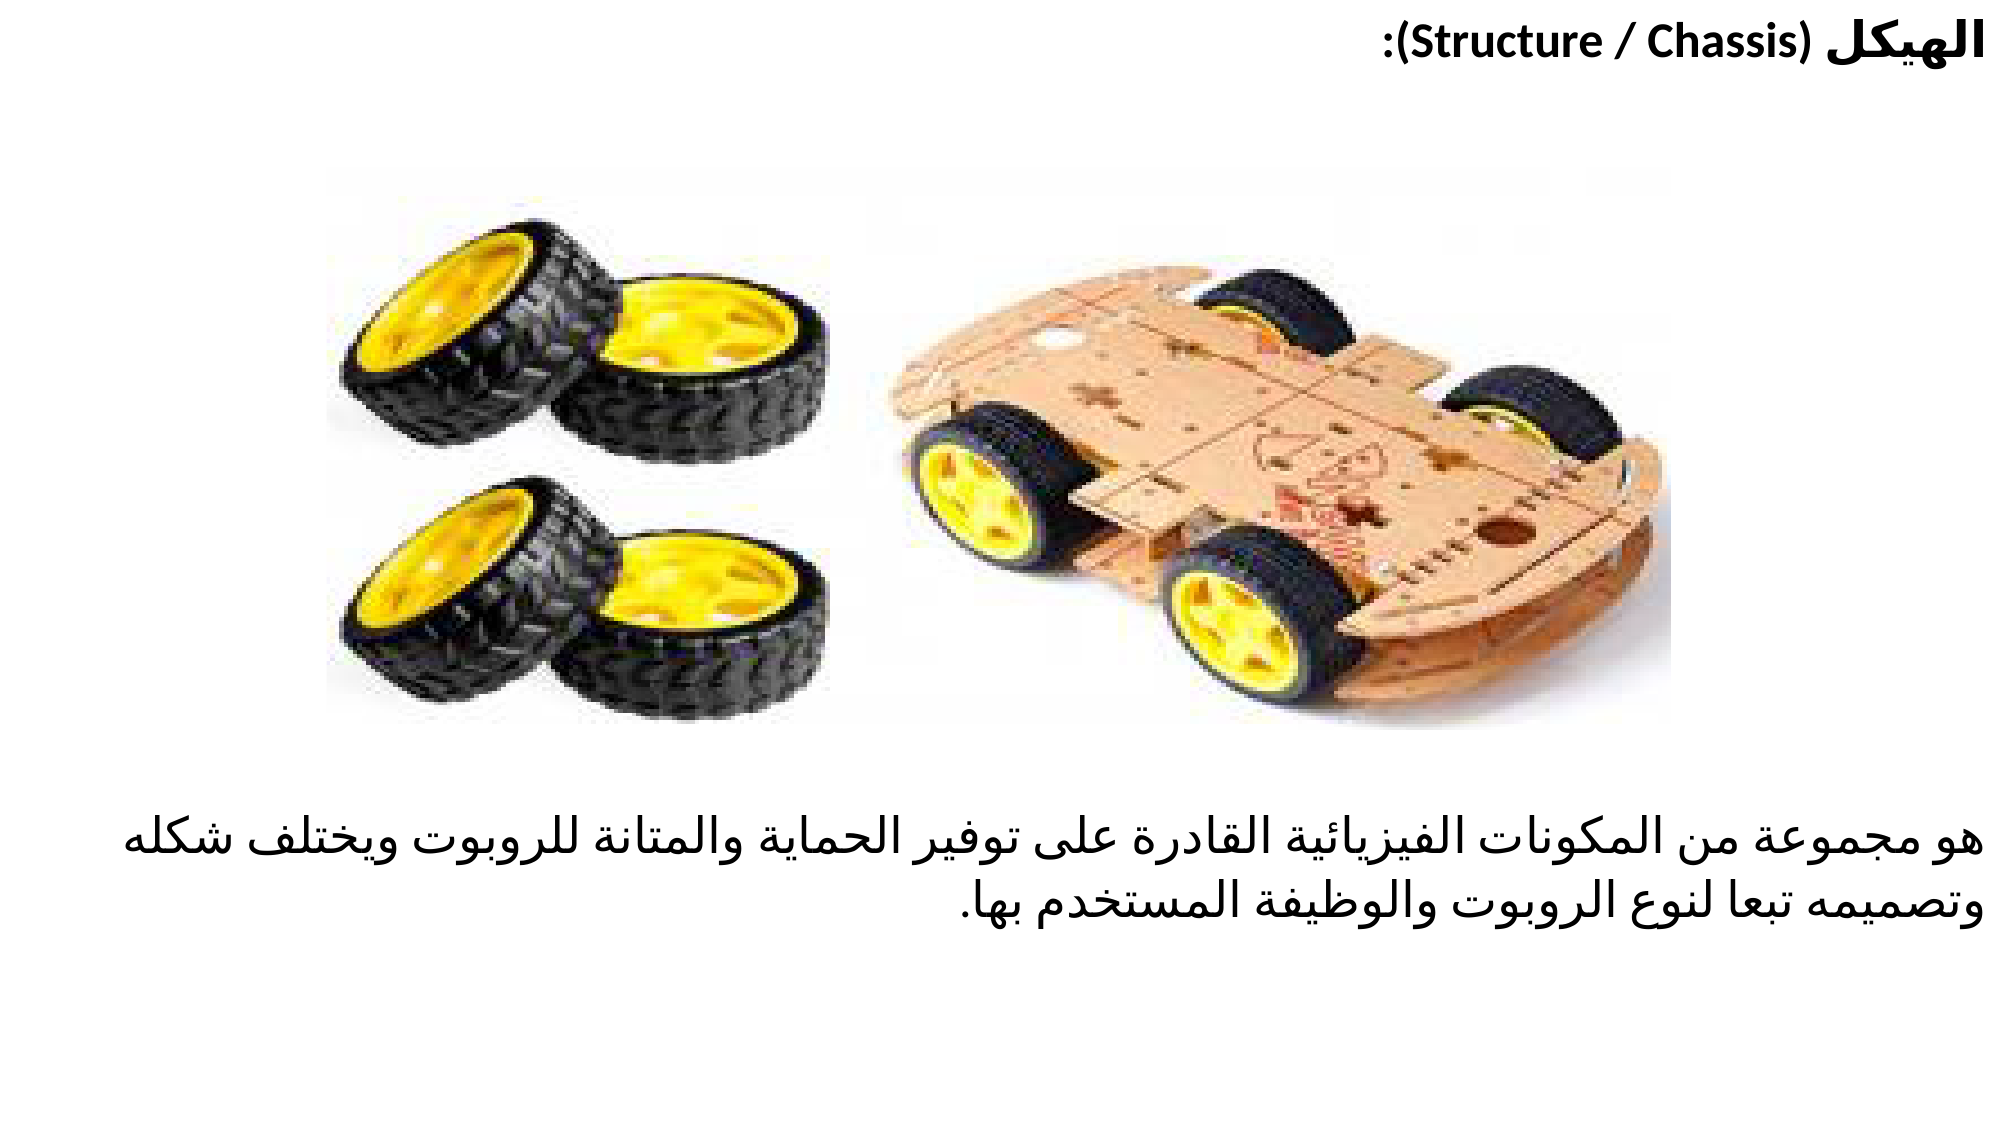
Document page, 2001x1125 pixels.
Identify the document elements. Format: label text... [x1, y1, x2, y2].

text_box هو مجموعة من المكونات الفيزيائية القادرة على توفير الحماية والمتانة للروبوت ويختلف شكله وتصميمه تبعا لنوع الروبوت والوظيفة المستخدم بها. [0, 792, 2000, 936]
picture [326, 138, 1671, 730]
text_box الهيكل (Structure / Chassis): [1339, 0, 2000, 75]
